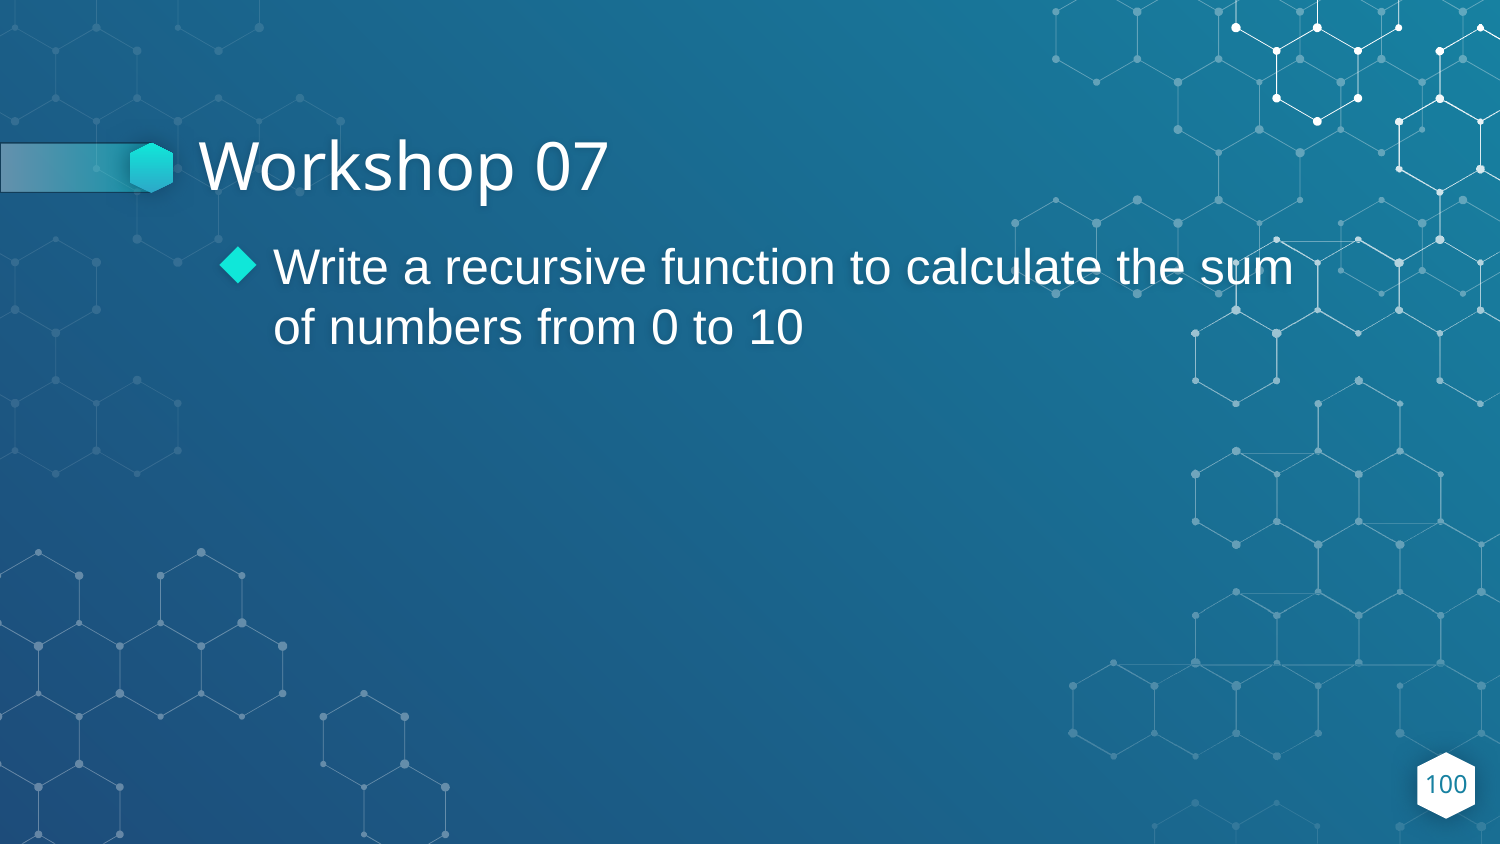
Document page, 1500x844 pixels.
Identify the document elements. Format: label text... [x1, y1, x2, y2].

title Workshop 07 [198, 140, 1302, 198]
list Write a recursive function to calculate the sum of numbers from 0 to 10 [198, 234, 1302, 733]
slide_number 100 [1417, 752, 1475, 819]
